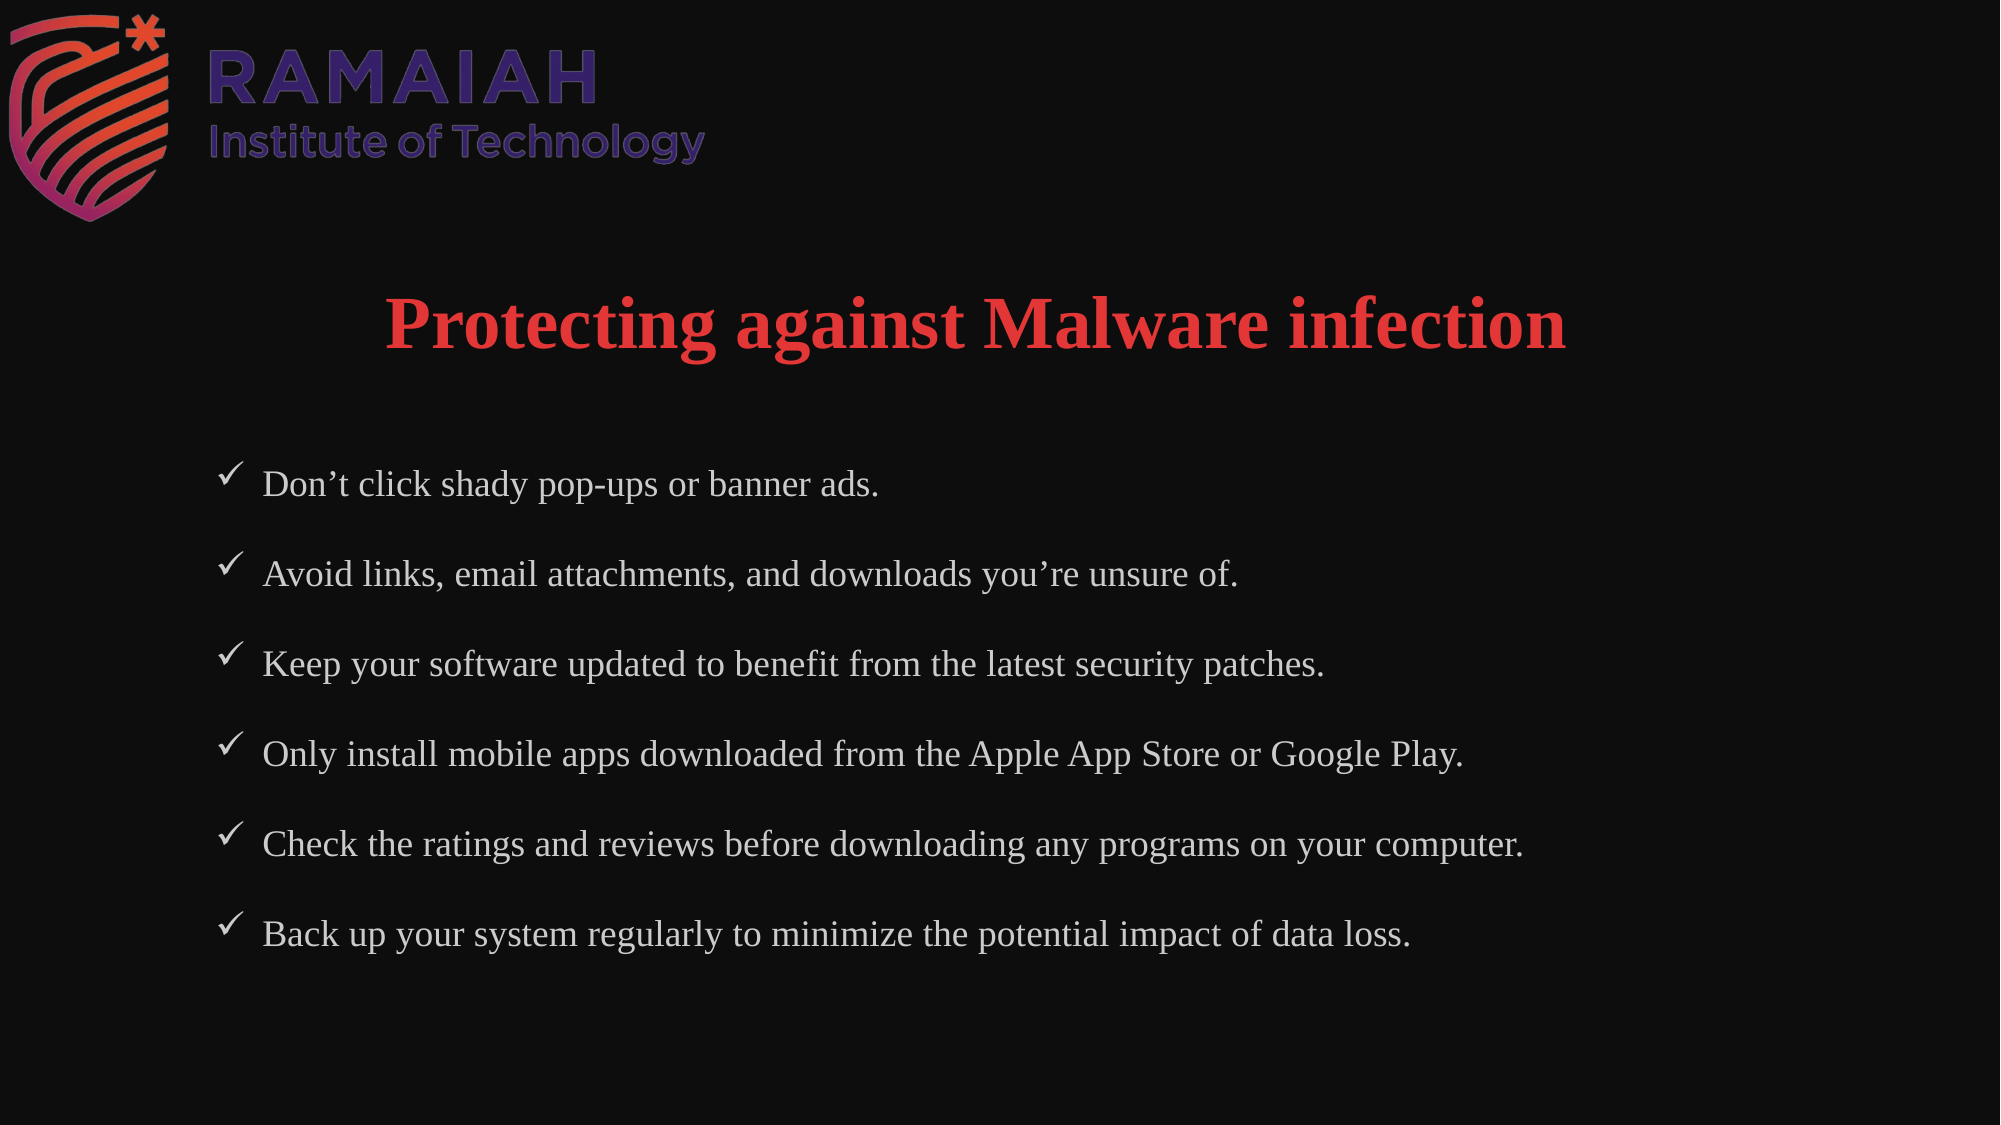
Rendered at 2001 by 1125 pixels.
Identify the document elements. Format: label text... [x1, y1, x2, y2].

text_box Protecting against Malware infection [39, 266, 1914, 372]
text_box Don’t click shady pop-ups or banner ads. Avoid links, email attachments, and downloads you’re unsure of. Keep your software updated to benefit from the latest security patches. Only install mobile apps downloaded from the Apple App Store or Google Play. Check the ratings and reviews before downloading any programs on your computer. Back up your system regularly to minimize the potential impact of data loss. [200, 406, 2000, 1007]
picture [0, 0, 796, 295]
